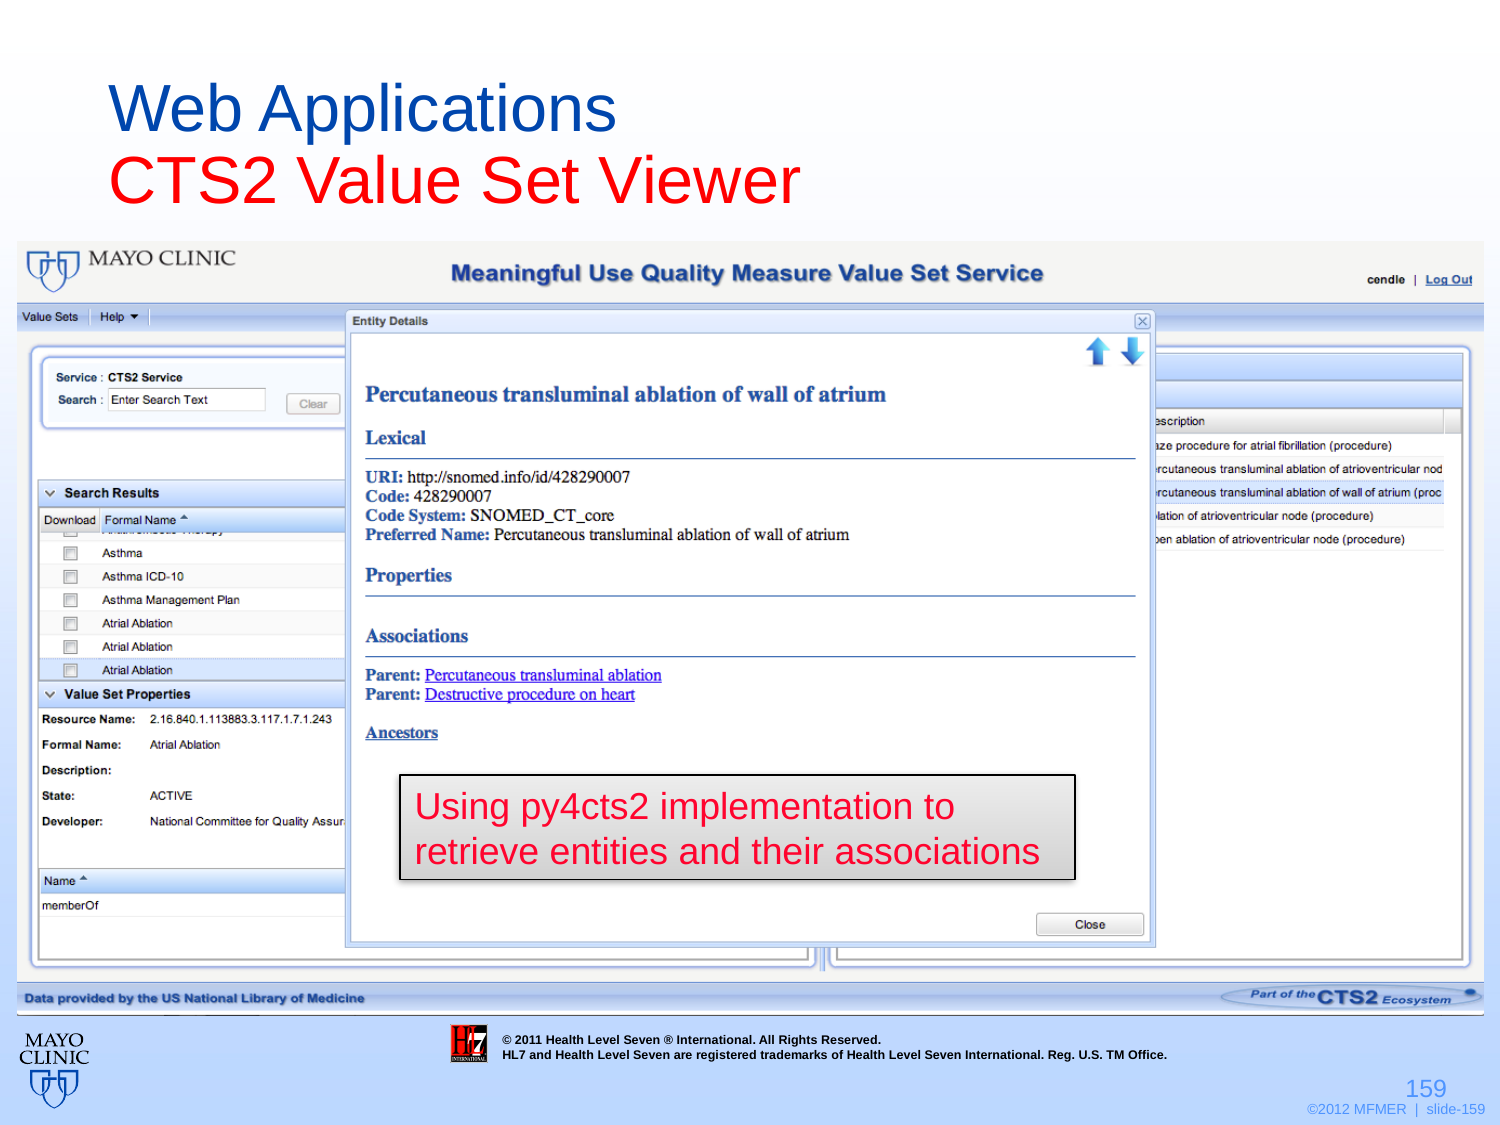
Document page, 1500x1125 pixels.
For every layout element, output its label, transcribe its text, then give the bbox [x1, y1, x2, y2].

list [12, 237, 1484, 1017]
picture [0, 0, 1500, 1125]
slide_number 159 [1149, 1074, 1463, 1100]
title Web Applications CTS2 Value Set Viewer [108, 0, 1392, 225]
